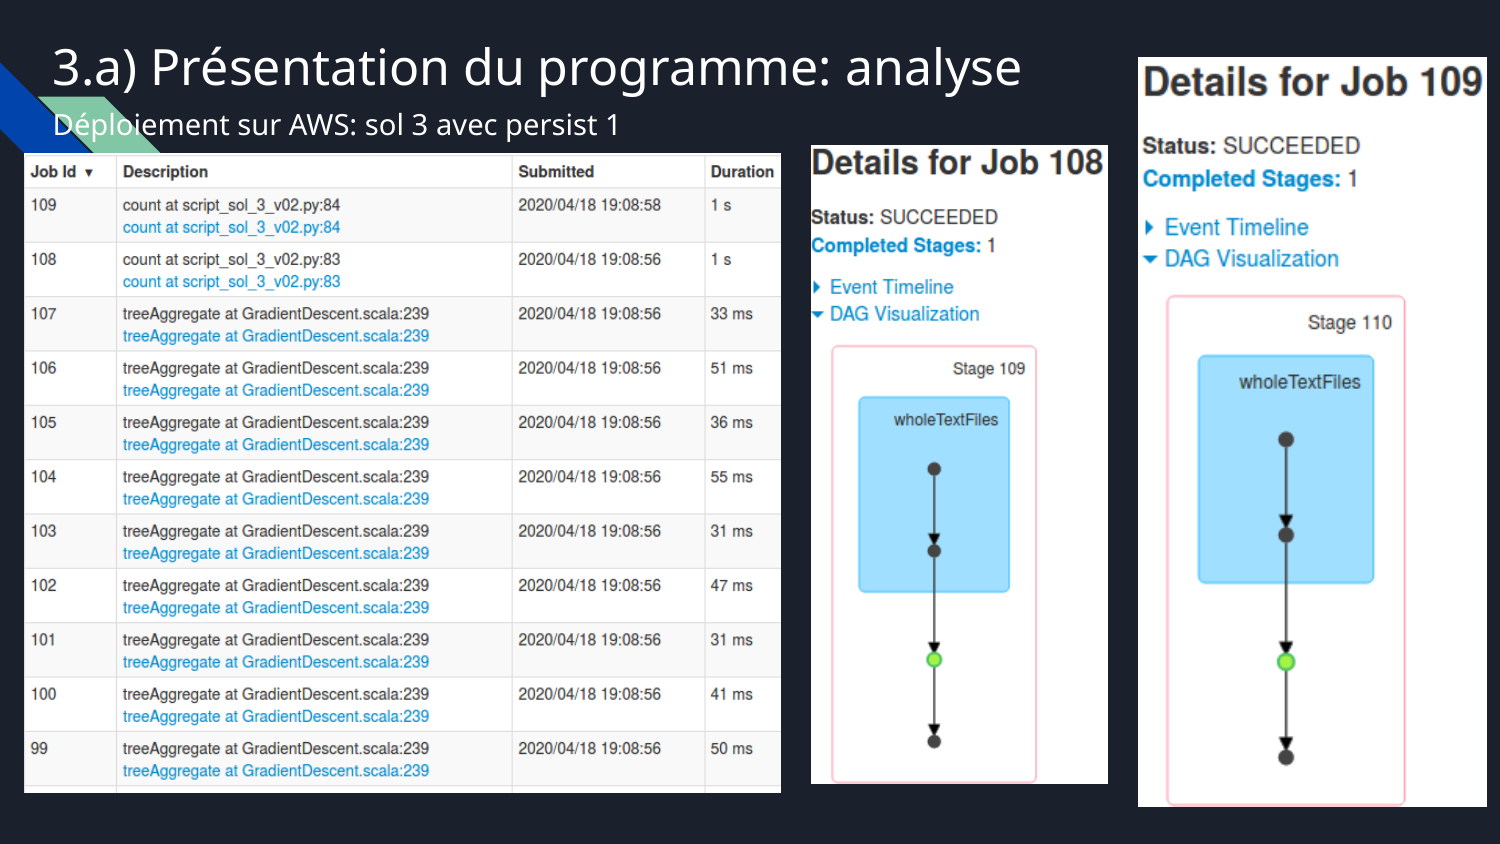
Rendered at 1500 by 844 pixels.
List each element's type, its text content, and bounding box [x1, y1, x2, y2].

text_box Déploiement sur AWS: sol 3 avec persist 1 [37, 91, 1132, 189]
title 3.a) Présentation du programme: analyse [37, 20, 1463, 91]
picture [24, 153, 782, 793]
picture [811, 145, 1109, 785]
picture [1137, 57, 1487, 807]
